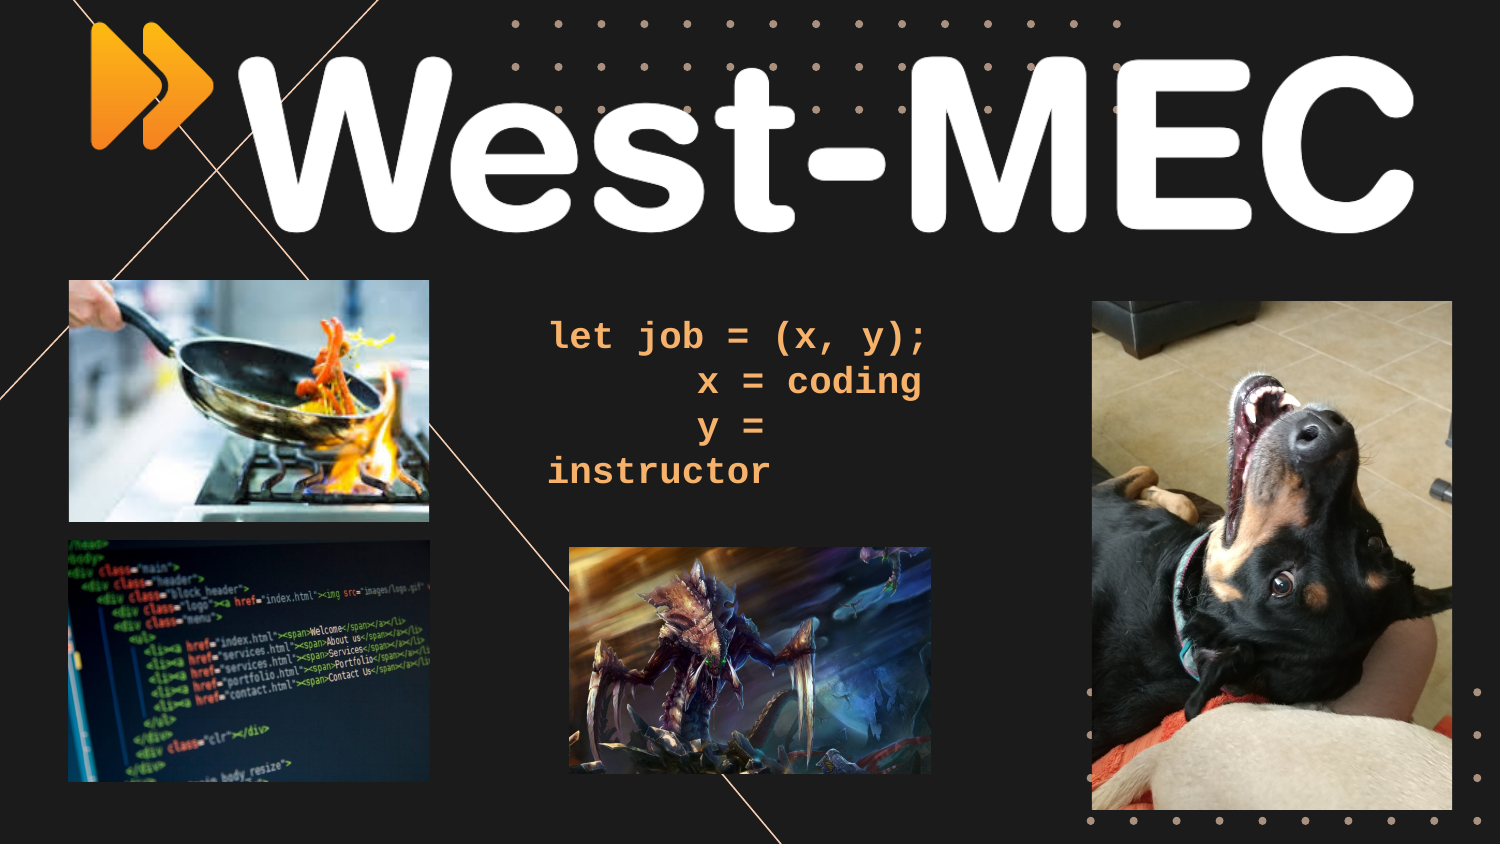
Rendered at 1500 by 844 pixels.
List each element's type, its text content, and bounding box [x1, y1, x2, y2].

picture [67, 539, 431, 782]
picture [568, 547, 932, 775]
picture [67, 708, 71, 733]
picture [10, 0, 1500, 810]
picture [67, 738, 76, 780]
title let job = (x, y); x = coding y = instructor [531, 310, 968, 515]
